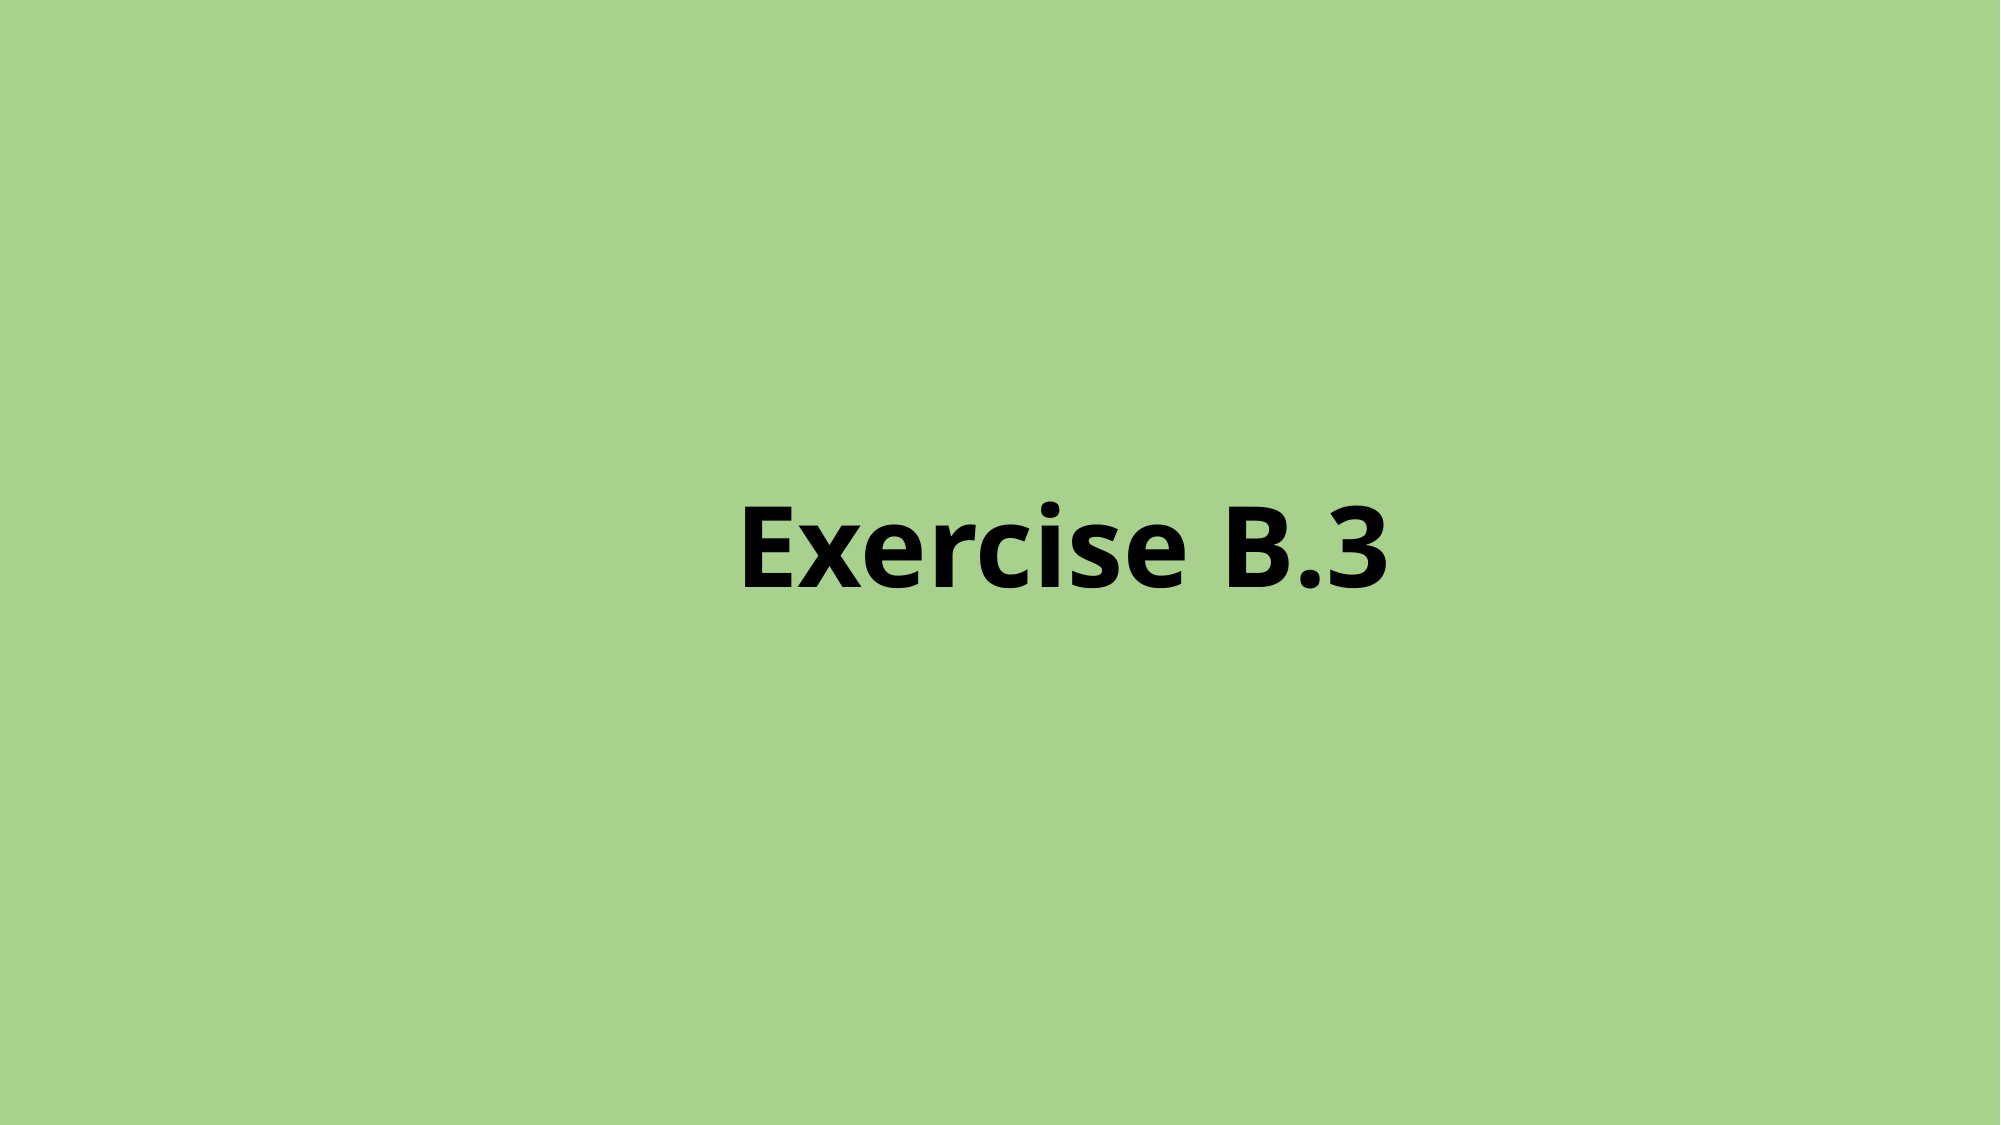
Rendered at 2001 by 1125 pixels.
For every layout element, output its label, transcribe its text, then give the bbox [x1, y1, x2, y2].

text_box Exercise B.3 [720, 467, 1406, 618]
